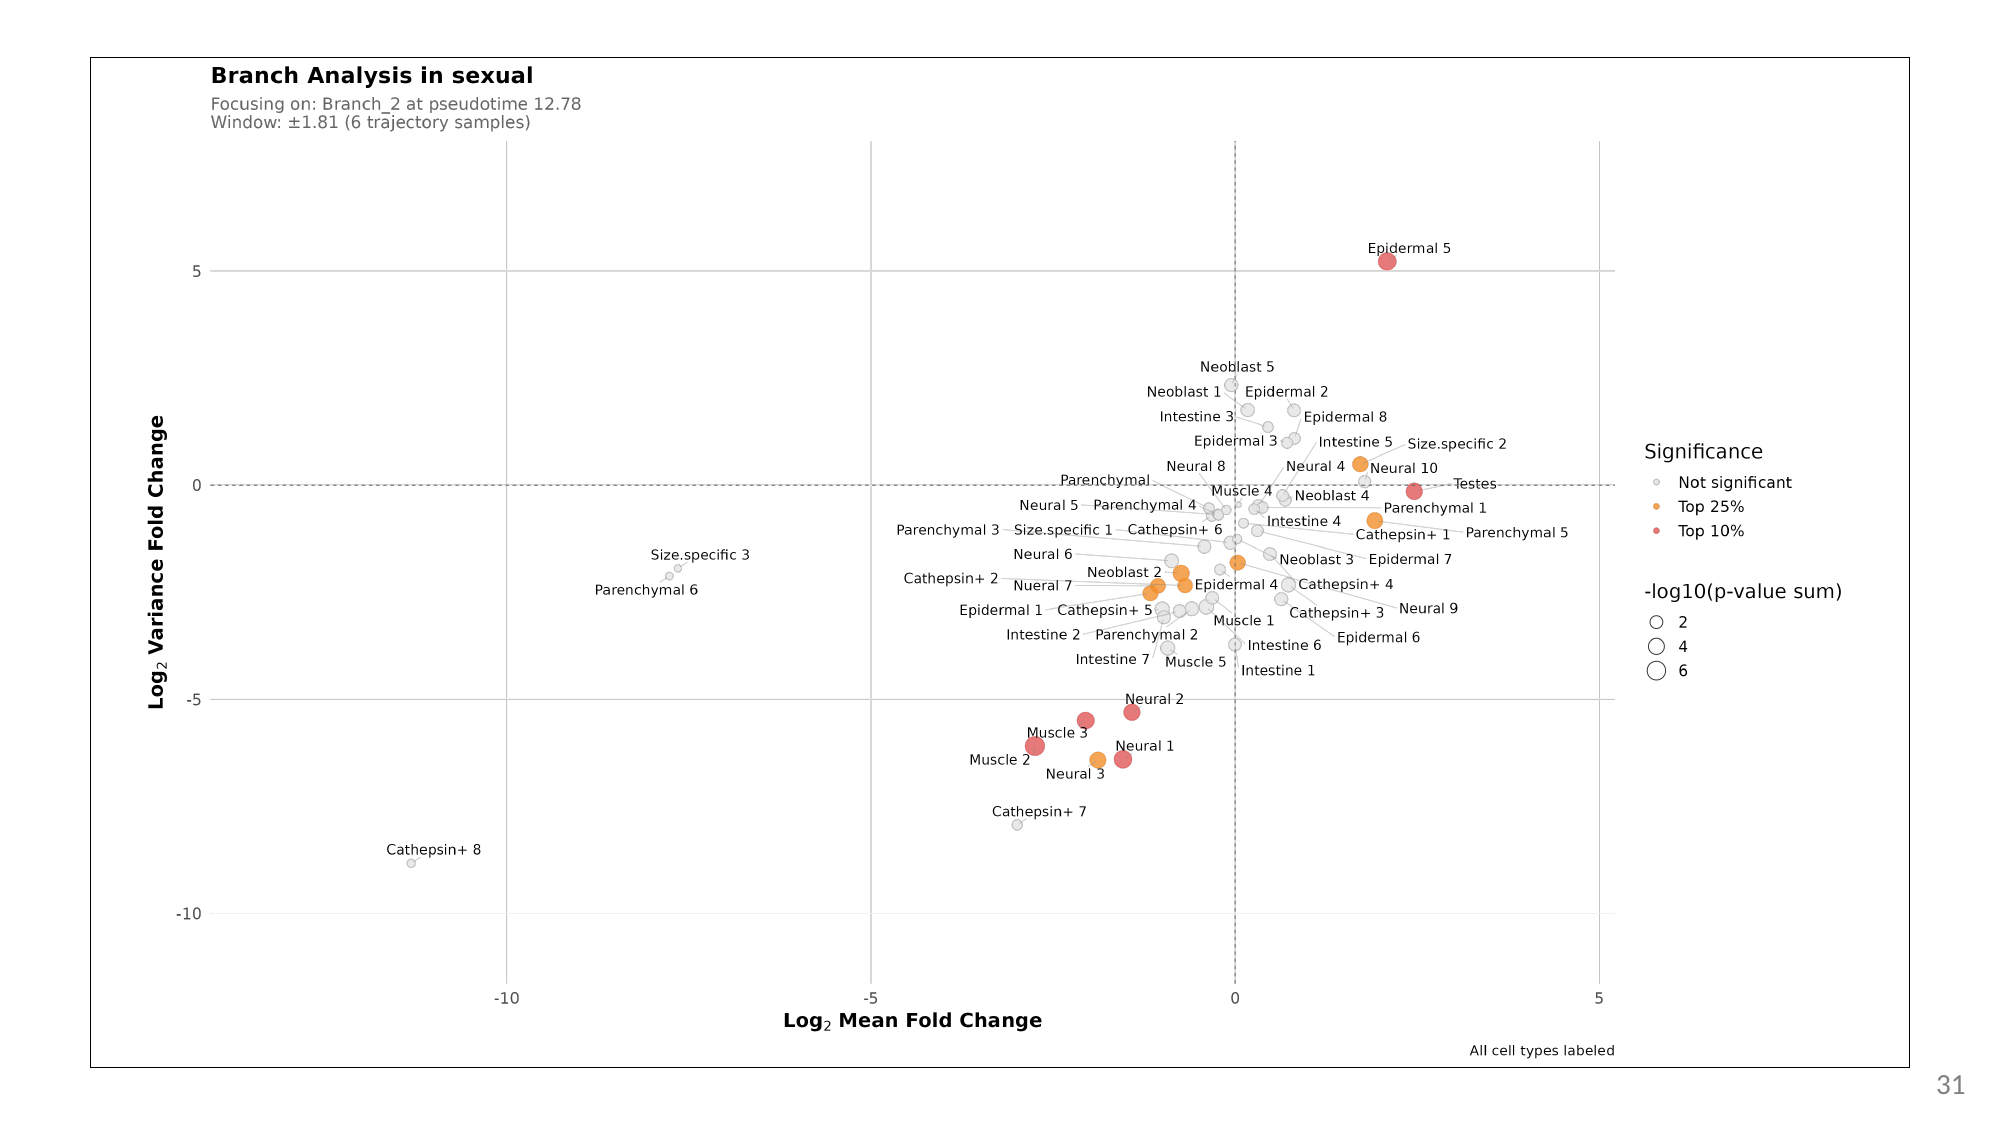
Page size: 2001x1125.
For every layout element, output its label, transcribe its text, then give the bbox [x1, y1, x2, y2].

picture [90, 57, 1909, 1068]
text_box [0, 25, 1307, 244]
text_box 31 [1921, 1057, 1982, 1108]
